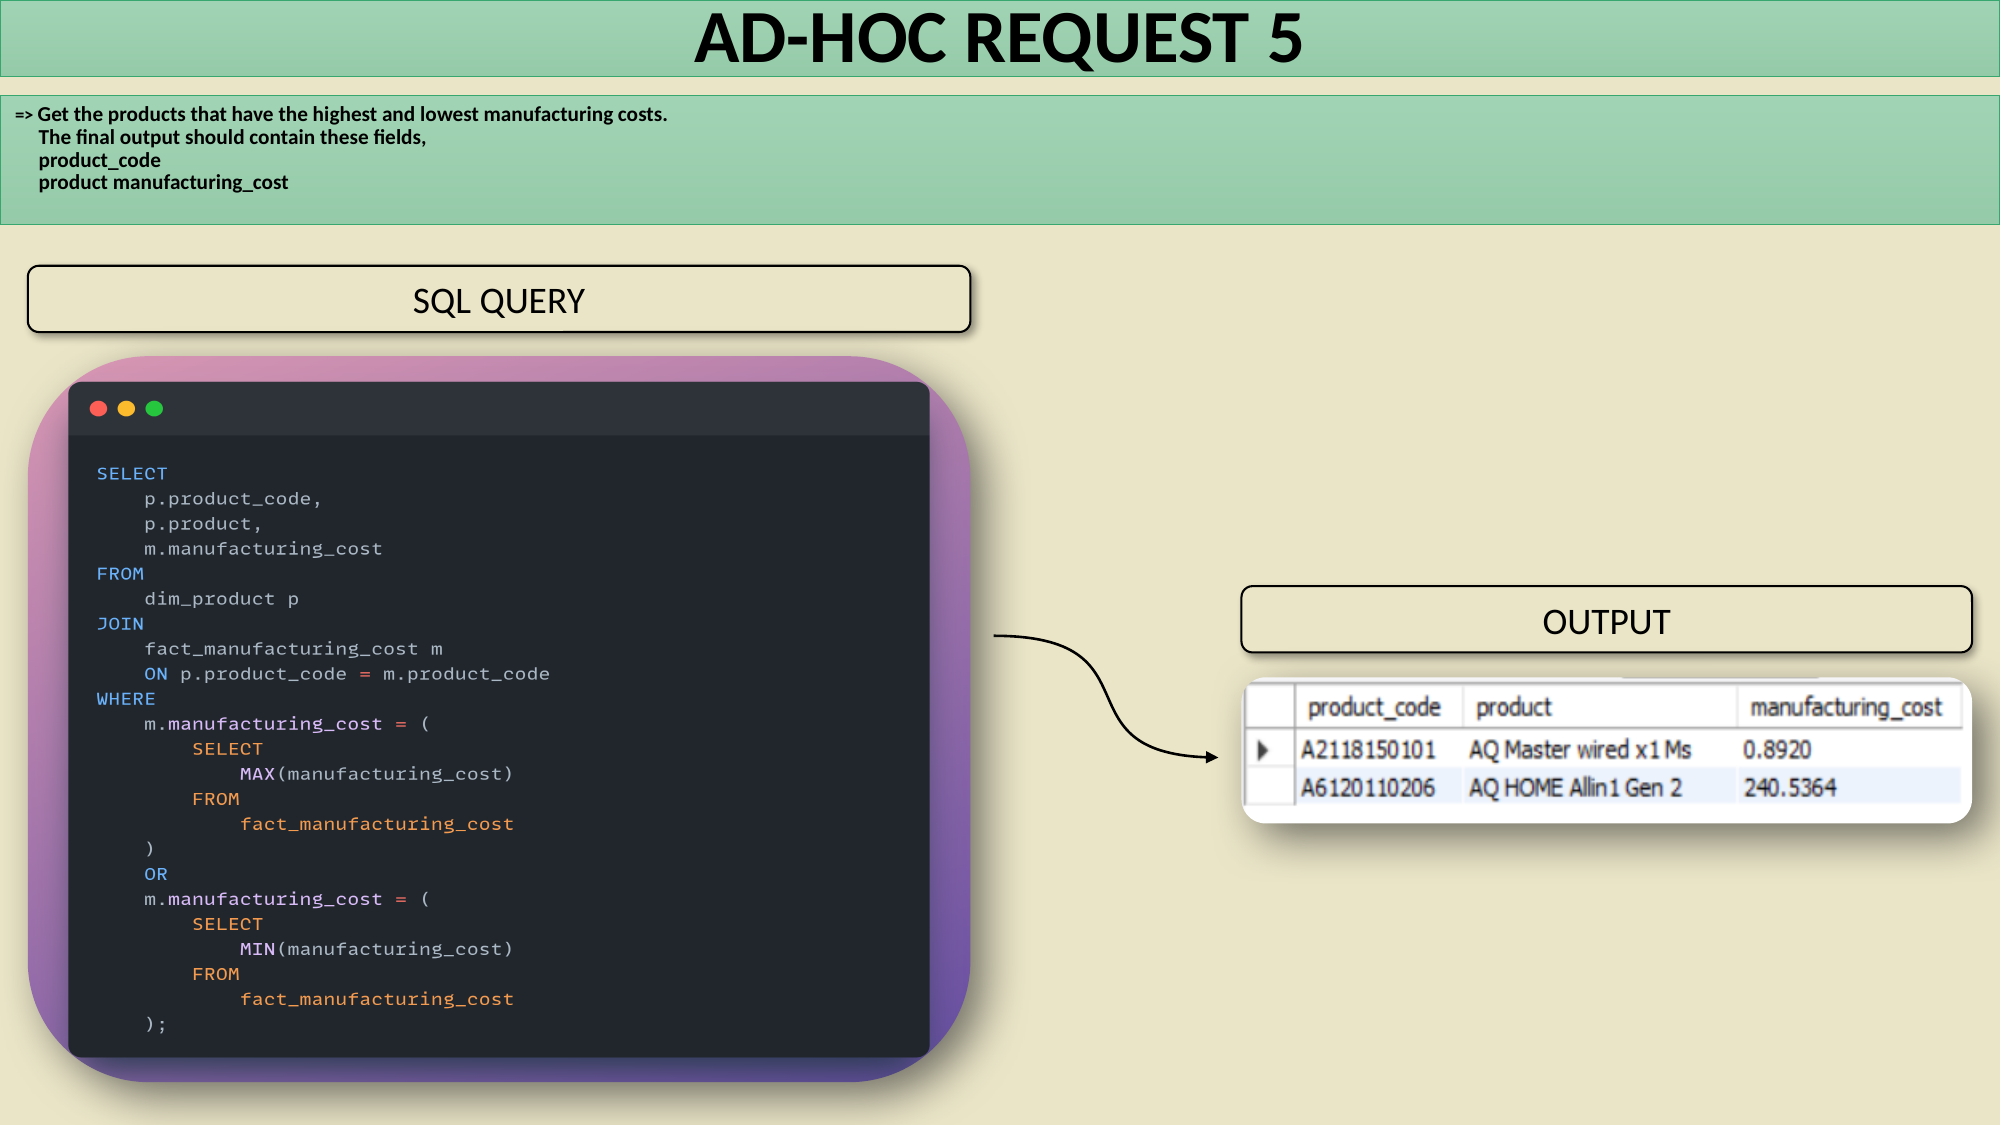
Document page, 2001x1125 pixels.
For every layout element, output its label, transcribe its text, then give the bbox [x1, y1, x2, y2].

text_box AD-HOC REQUEST 5 [0, 0, 2000, 77]
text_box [993, 635, 1219, 758]
title => Get the products that have the highest and lowest manufacturing costs. The final output should contain these fields, product_code product manufacturing_cost [0, 95, 2000, 225]
text_box OUTPUT [1240, 585, 1974, 654]
picture [1241, 677, 1973, 824]
picture [27, 356, 971, 1083]
text_box SQL QUERY [26, 264, 972, 334]
